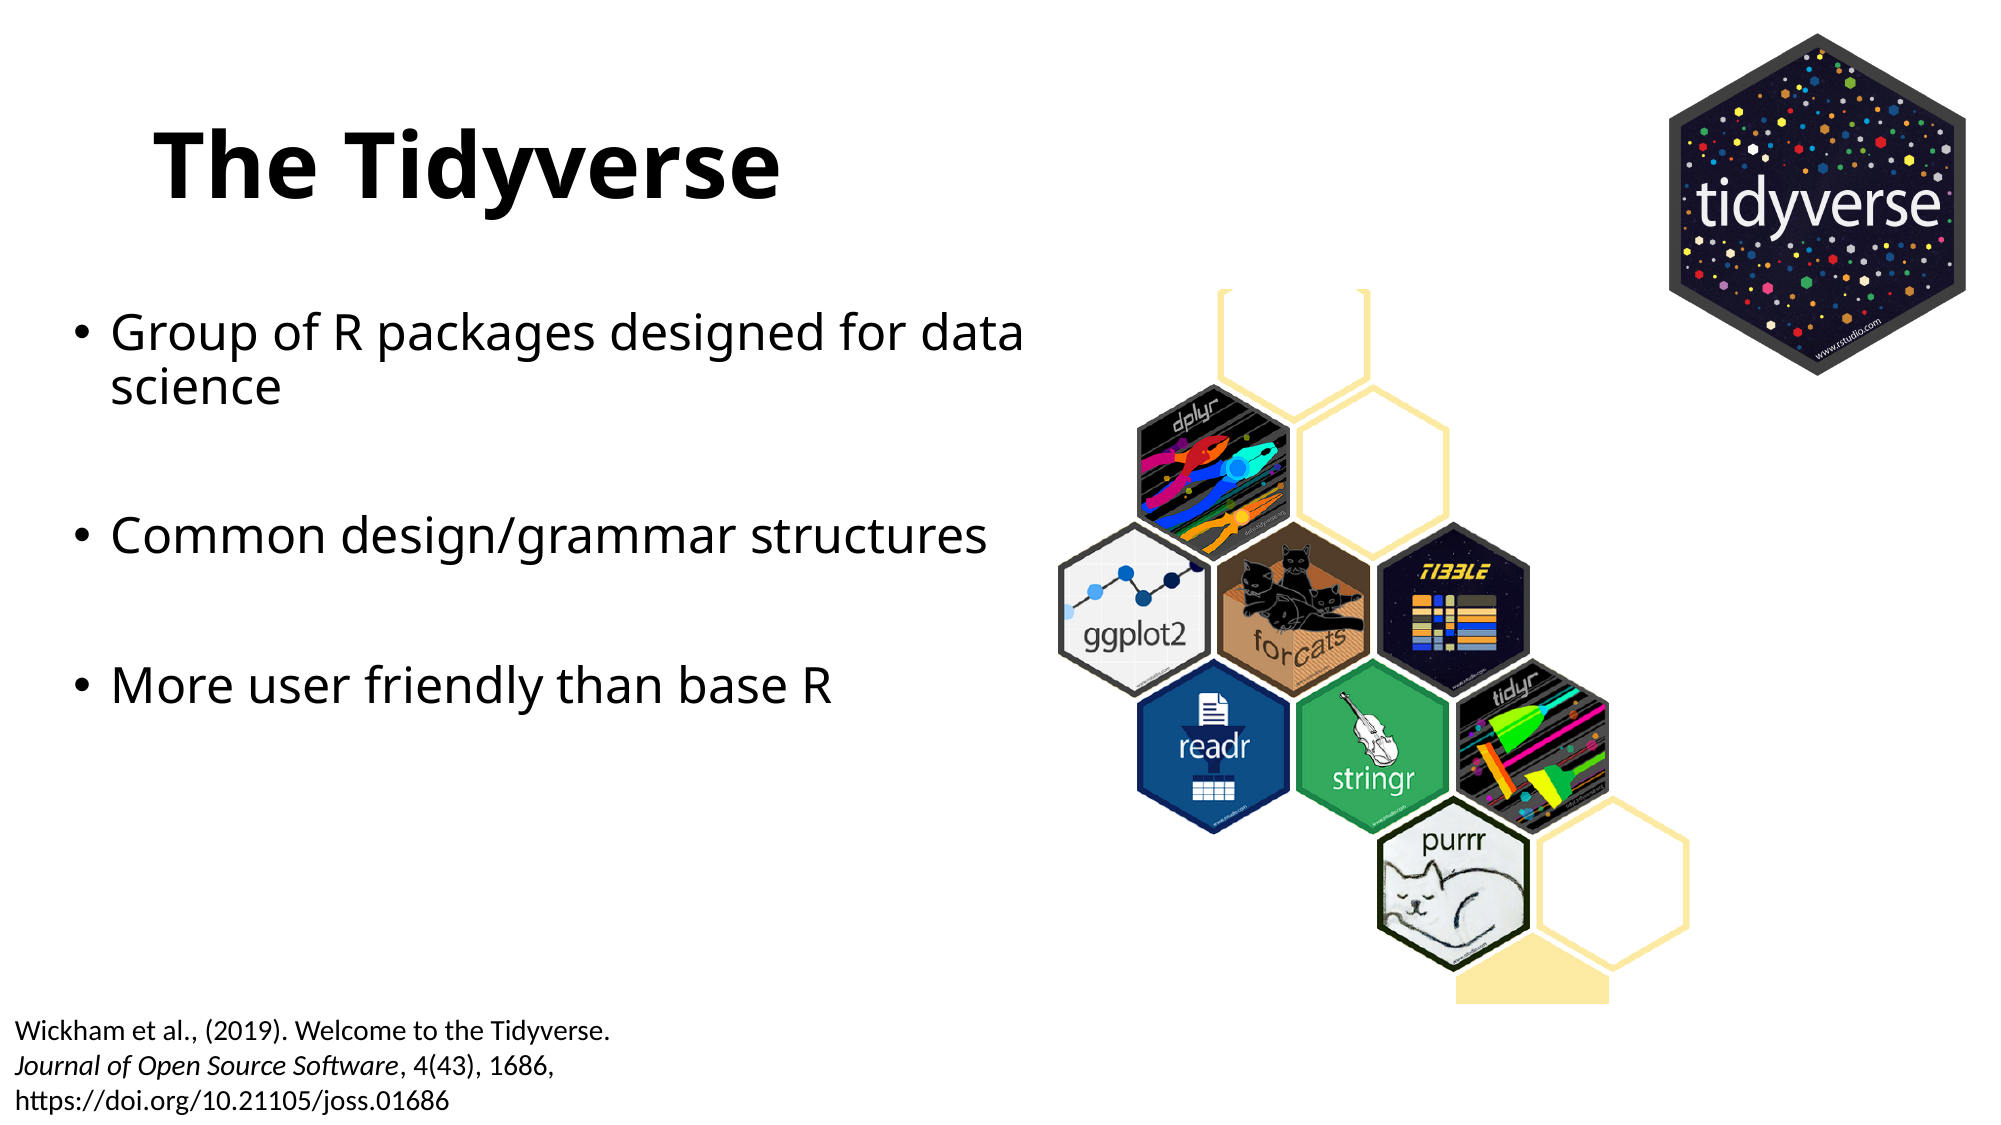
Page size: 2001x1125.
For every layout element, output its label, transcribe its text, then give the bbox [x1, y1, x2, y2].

picture [1667, 31, 1966, 376]
text_box Group of R packages designed for data science Common design/grammar structures More user friendly than base R [58, 299, 1105, 1014]
title The Tidyverse [137, 59, 1667, 278]
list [999, 289, 1738, 1004]
text_box Wickham et al., (2019). Welcome to the Tidyverse. Journal of Open Source Software, 4(43), 1686, https://doi.org/10.21105/joss.01686 [0, 1003, 652, 1124]
